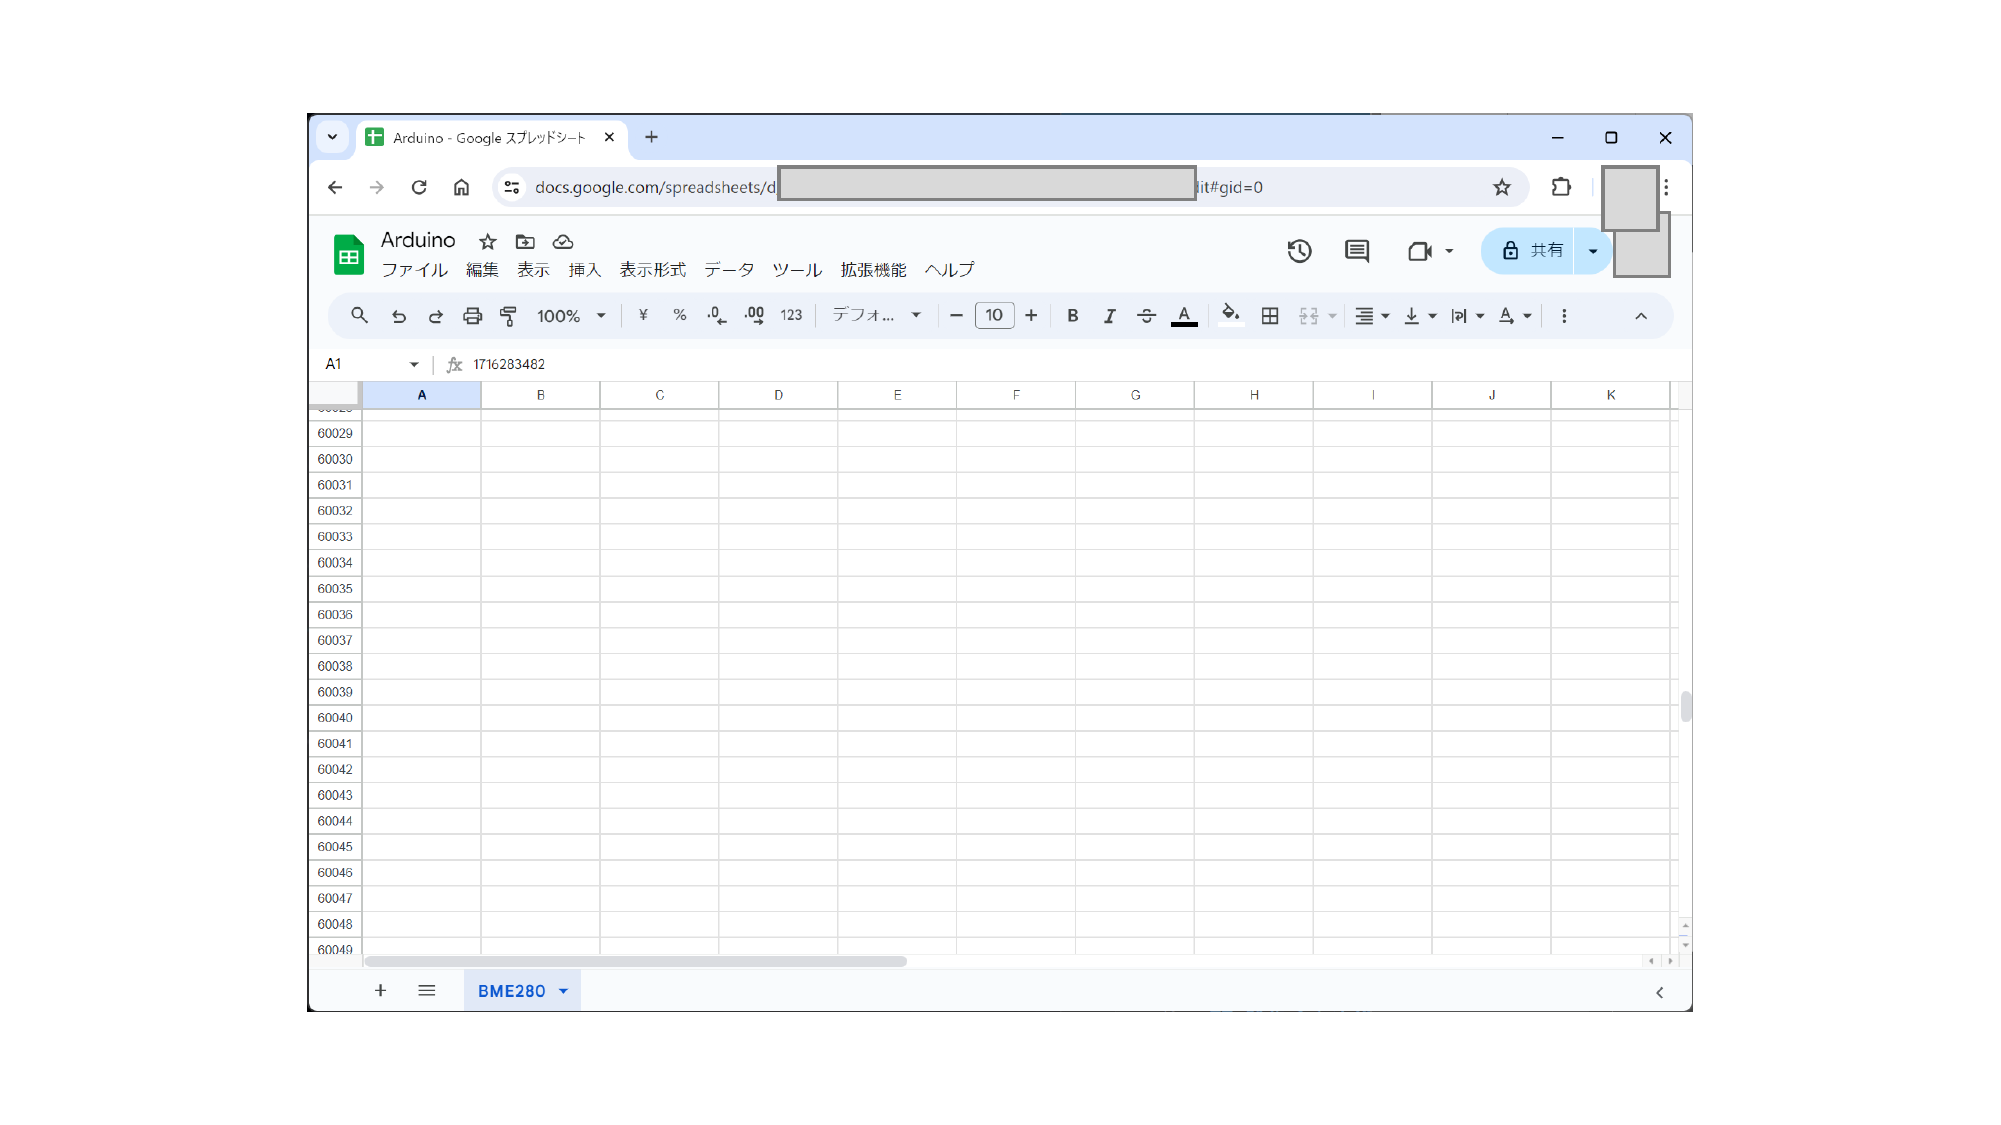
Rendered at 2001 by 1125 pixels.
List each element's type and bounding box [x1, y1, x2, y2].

picture [307, 112, 1693, 1013]
